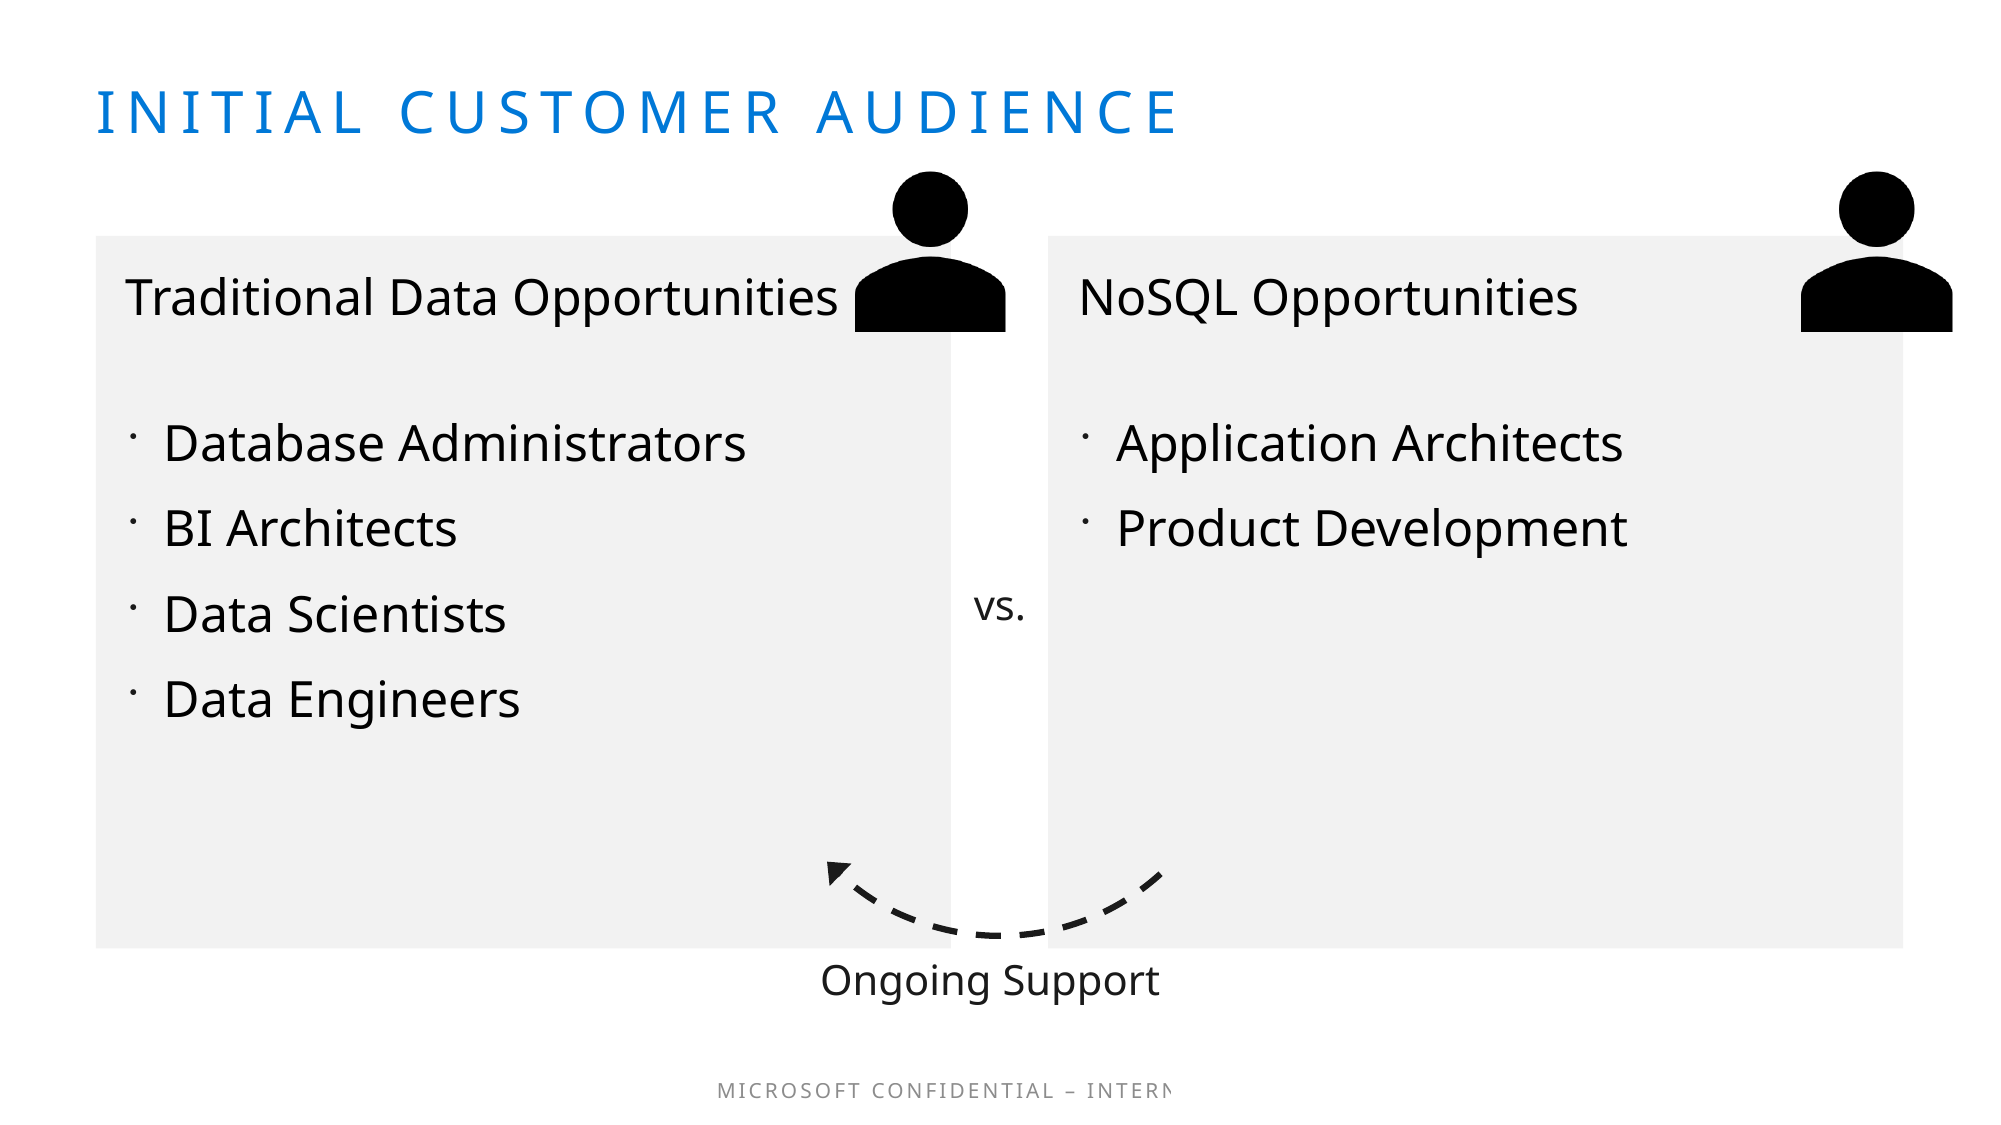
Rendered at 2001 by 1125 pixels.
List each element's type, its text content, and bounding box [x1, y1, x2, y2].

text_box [761, 458, 1239, 1005]
picture [1763, 138, 1990, 365]
picture [817, 138, 1044, 365]
list NoSQL Opportunities Application Architects Product Development [1048, 235, 1904, 949]
title Initial Customer Audience [96, 75, 1904, 146]
list Traditional Data Opportunities Database Administrators BI Architects Data Scientists Data Engineers [95, 235, 951, 949]
